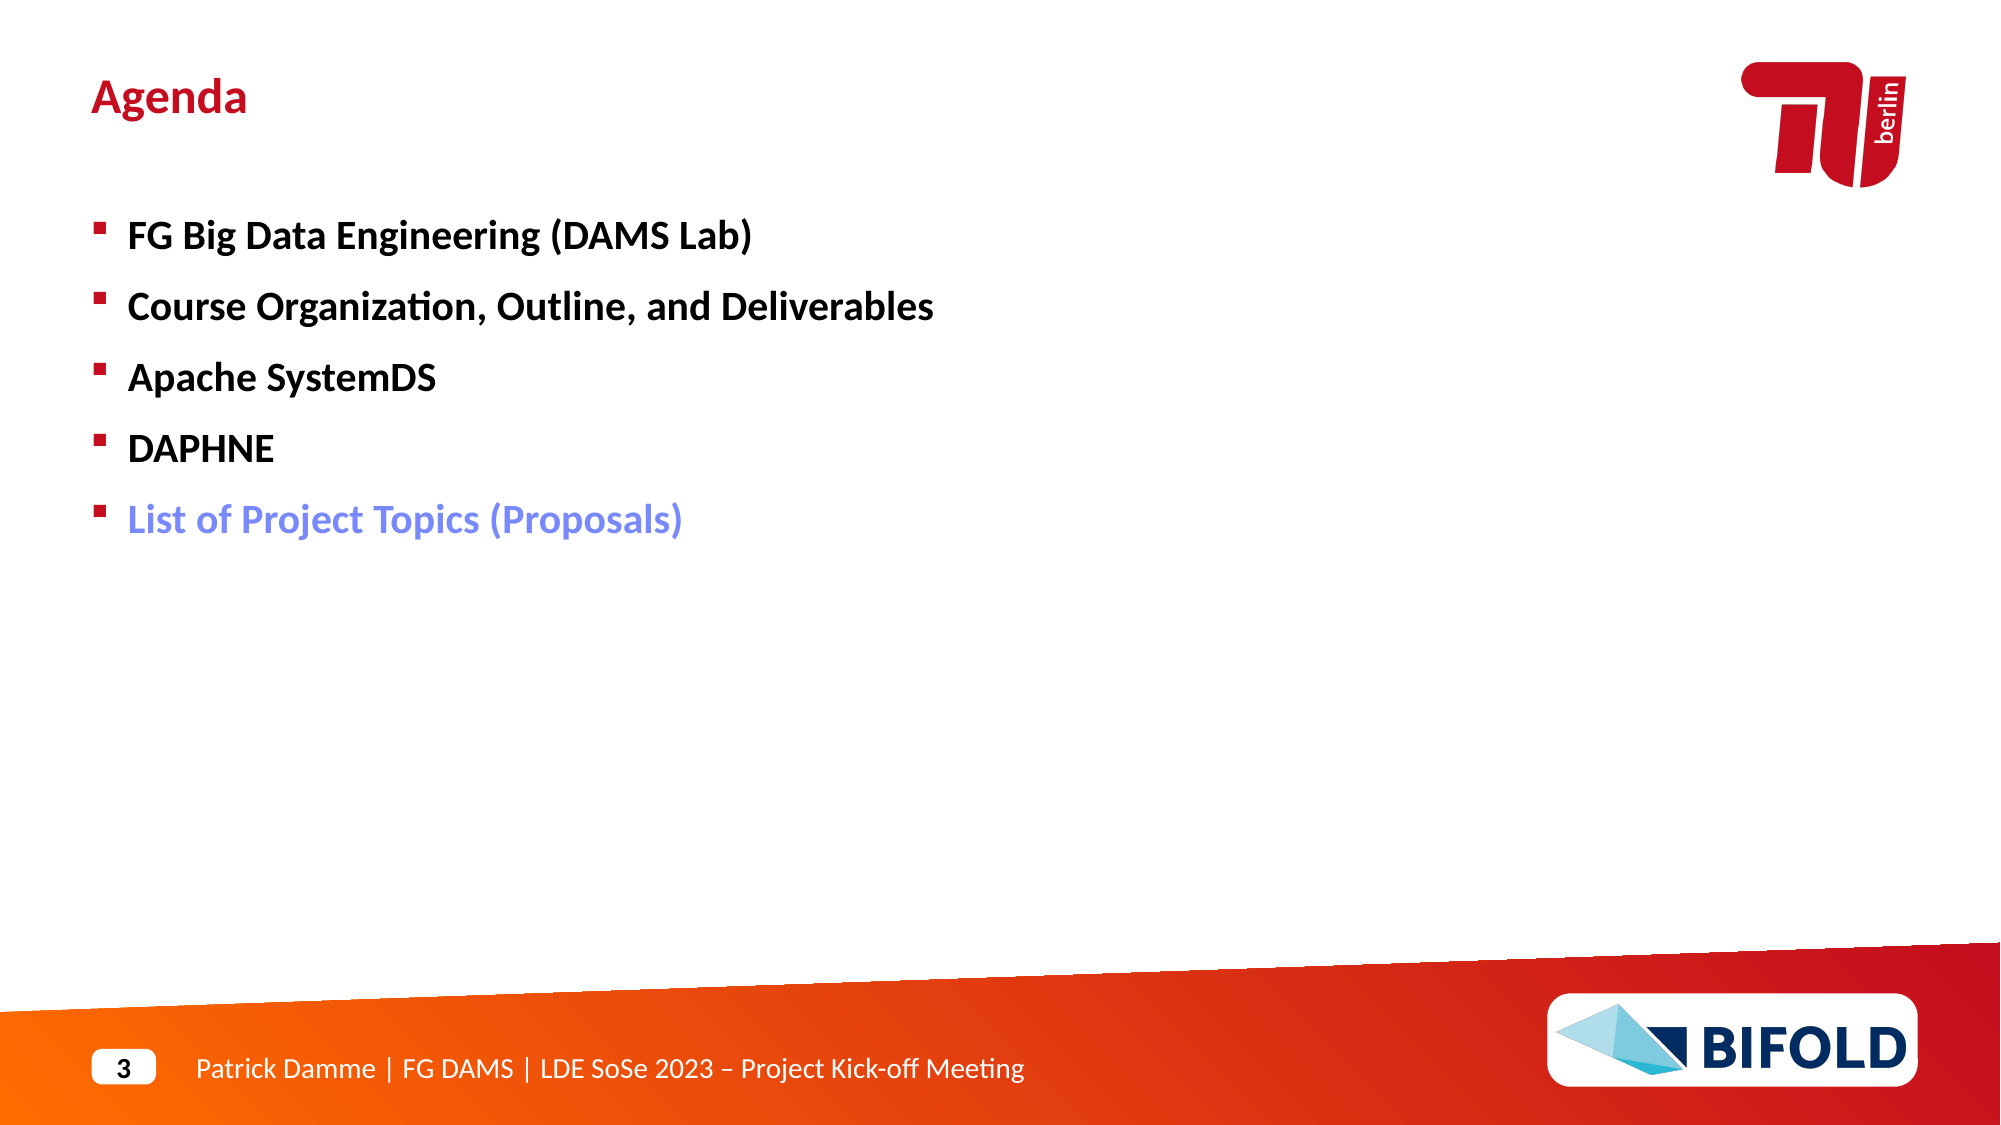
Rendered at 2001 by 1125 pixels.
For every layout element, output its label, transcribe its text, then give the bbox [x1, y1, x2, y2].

list FG Big Data Engineering (DAMS Lab) Course Organization, Outline, and Deliverables Apache SystemDS DAPHNE List of Project Topics (Proposals) [90, 208, 1908, 948]
picture [1741, 62, 1906, 188]
picture [1556, 1004, 1906, 1075]
list Agenda [91, 65, 1455, 183]
